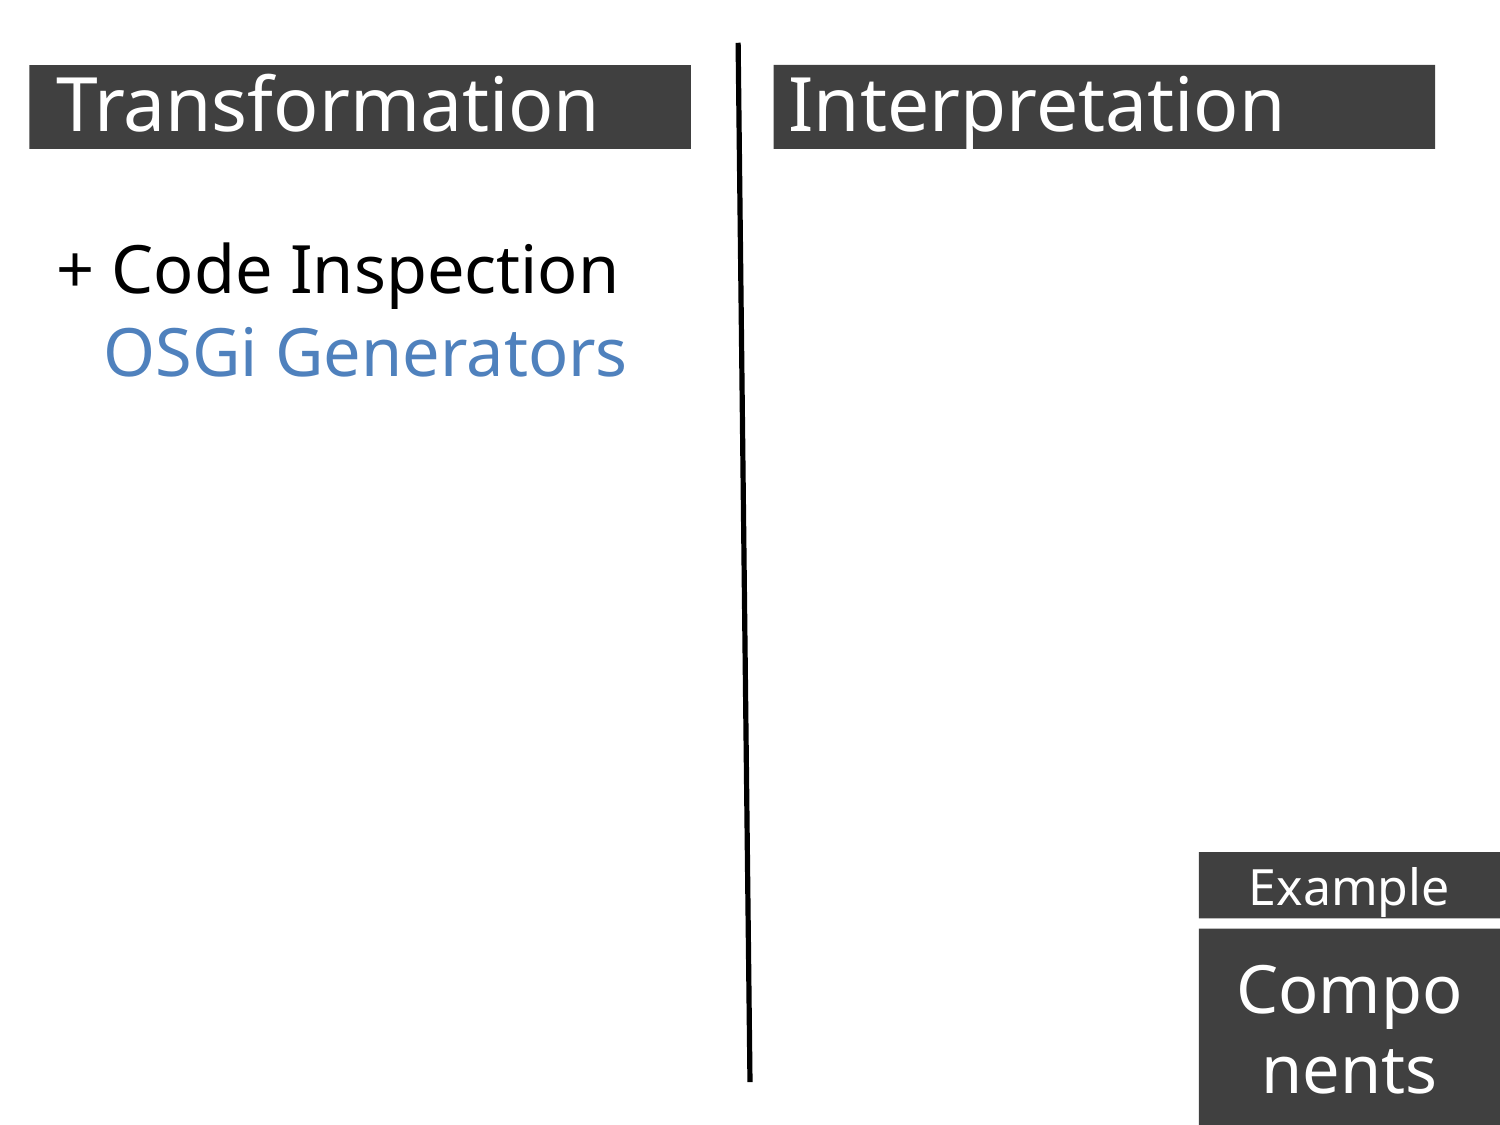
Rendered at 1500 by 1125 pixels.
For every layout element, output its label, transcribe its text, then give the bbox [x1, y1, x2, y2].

text_box [27, 63, 41, 151]
text_box Transformation [41, 42, 703, 161]
text_box OSGi Generators [88, 290, 732, 409]
text_box + Code Inspection [41, 208, 703, 327]
text_box Example [1197, 850, 1500, 921]
text_box Interpretation [773, 42, 1436, 161]
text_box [737, 42, 751, 1083]
text_box Compo nents [1197, 927, 1500, 1125]
